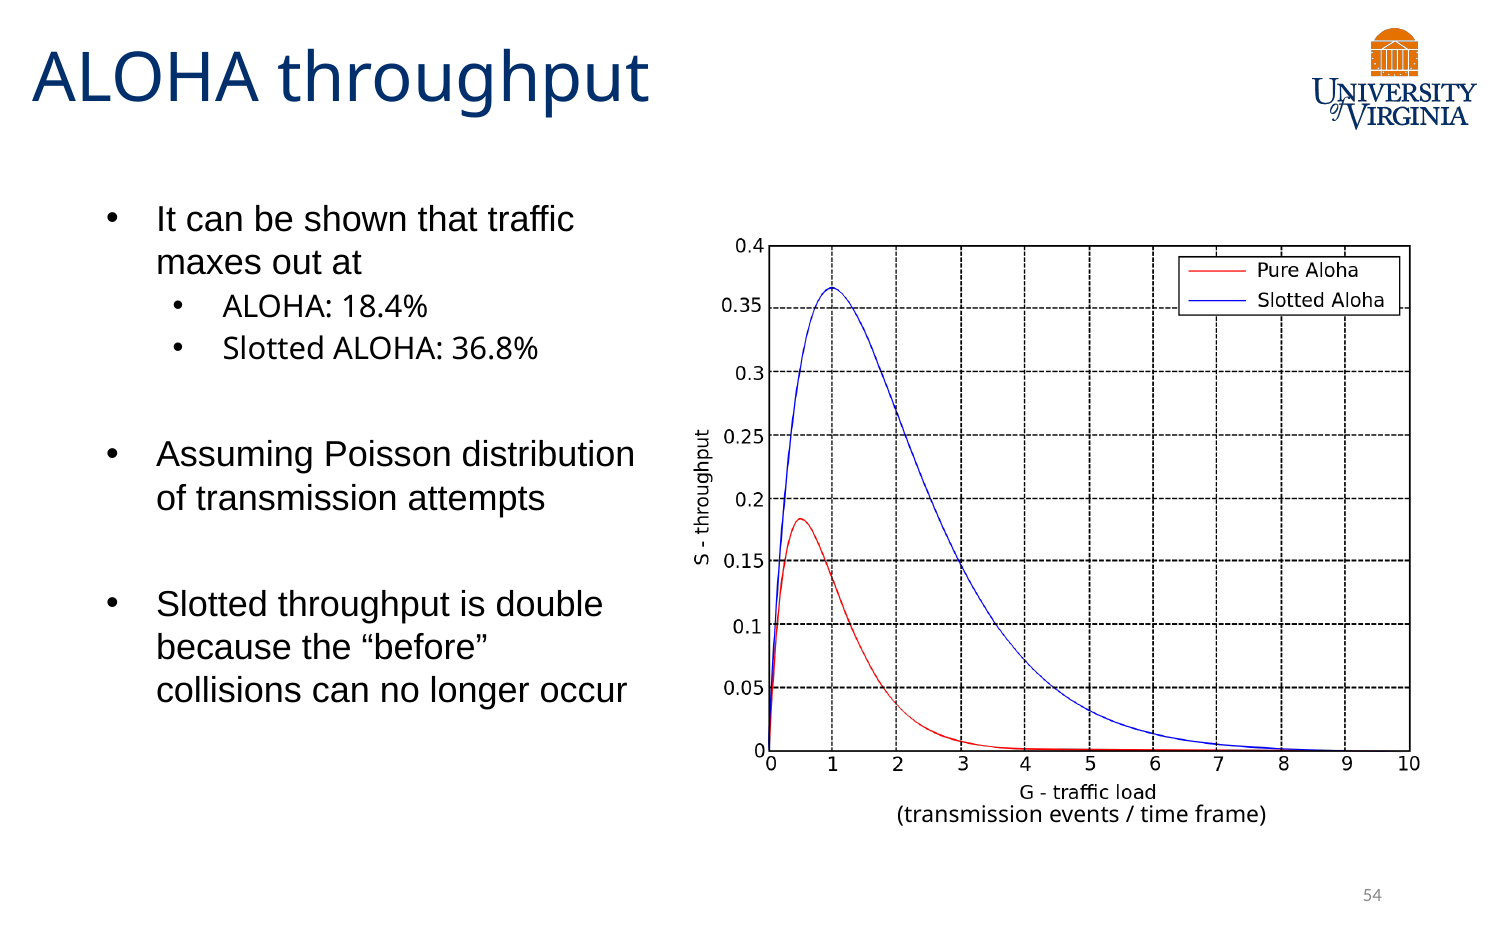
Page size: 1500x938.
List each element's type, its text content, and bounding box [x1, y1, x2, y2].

title ALOHA throughput [17, 14, 1297, 145]
text_box (transmission events / time frame) [882, 815, 1282, 835]
picture [686, 230, 1425, 807]
list It can be shown that traffic maxes out at ALOHA: 18.4% Slotted ALOHA: 36.8% Assuming Poisson distribution of transmission attempts Slotted throughput is double because the “before” collisions can no longer occur [74, 187, 652, 807]
picture [1312, 28, 1477, 130]
slide_number 54 [1059, 868, 1397, 919]
